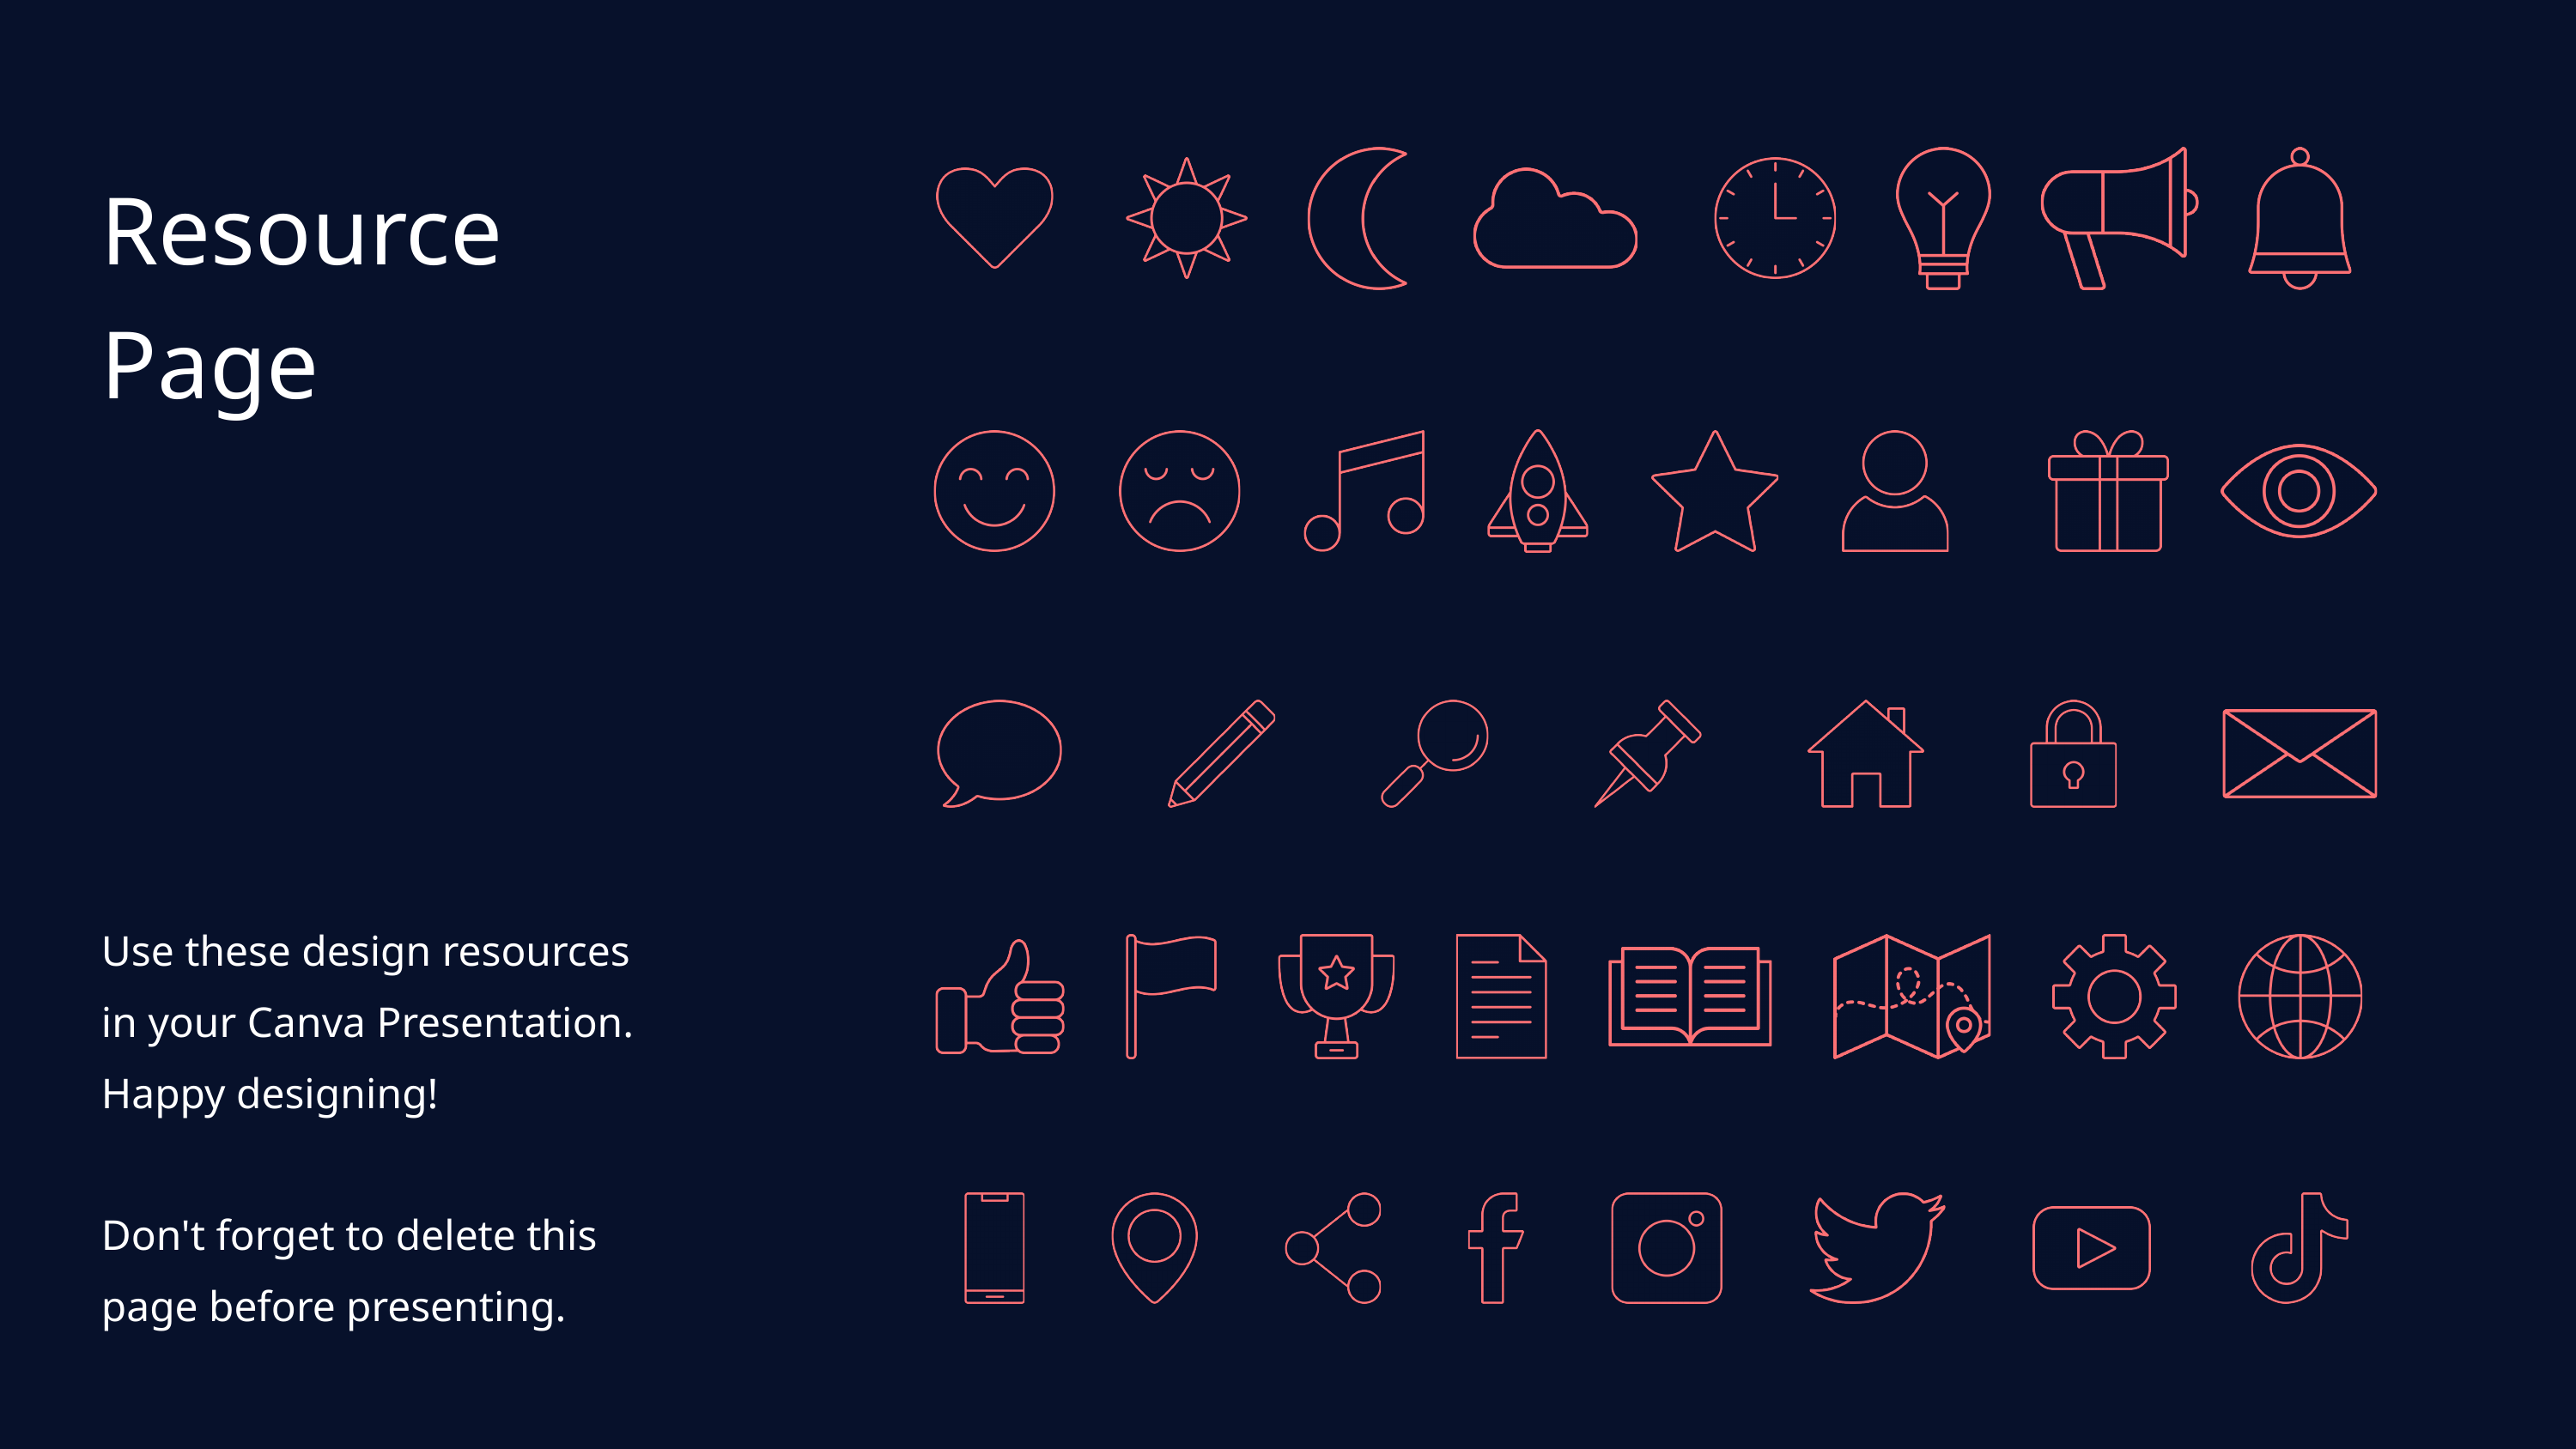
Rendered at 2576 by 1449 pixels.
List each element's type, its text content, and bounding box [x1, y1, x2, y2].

text_box [1111, 1192, 1198, 1304]
text_box Resource Page [100, 149, 814, 417]
text_box [1303, 430, 1425, 552]
text_box [1487, 429, 1589, 553]
text_box [2048, 430, 2169, 552]
text_box [2222, 709, 2378, 798]
text_box [1467, 1192, 1525, 1304]
text_box [2221, 444, 2378, 538]
text_box [964, 1192, 1025, 1304]
text_box [1285, 1192, 1382, 1304]
text_box [1833, 934, 1991, 1059]
text_box [2052, 934, 2177, 1059]
text_box [1126, 157, 1248, 279]
text_box [1473, 167, 1637, 269]
text_box [2032, 1206, 2151, 1290]
text_box [1807, 700, 1924, 808]
text_box [933, 430, 1055, 552]
text_box [2248, 147, 2352, 290]
text_box [1307, 147, 1407, 290]
text_box [2030, 700, 2117, 808]
text_box [1168, 700, 1276, 808]
text_box [1278, 934, 1395, 1059]
text_box [2040, 147, 2199, 290]
text_box [1381, 700, 1489, 808]
text_box [935, 167, 1054, 269]
text_box [2251, 1192, 2349, 1304]
text_box Use these design resources in your Canva Presentation. Happy designing! Don't forget to delete this page before presenting. [100, 903, 716, 1331]
text_box [935, 939, 1065, 1055]
text_box [1714, 157, 1837, 279]
text_box [1594, 700, 1702, 808]
text_box [1809, 1192, 1946, 1304]
text_box [1611, 1192, 1722, 1304]
text_box [1118, 430, 1241, 552]
text_box [1650, 430, 1779, 552]
text_box [1608, 947, 1772, 1046]
text_box [1126, 934, 1217, 1059]
text_box [2238, 934, 2363, 1059]
text_box [1842, 430, 1949, 552]
text_box [1455, 934, 1547, 1059]
text_box [1896, 147, 1991, 290]
text_box [937, 700, 1062, 808]
